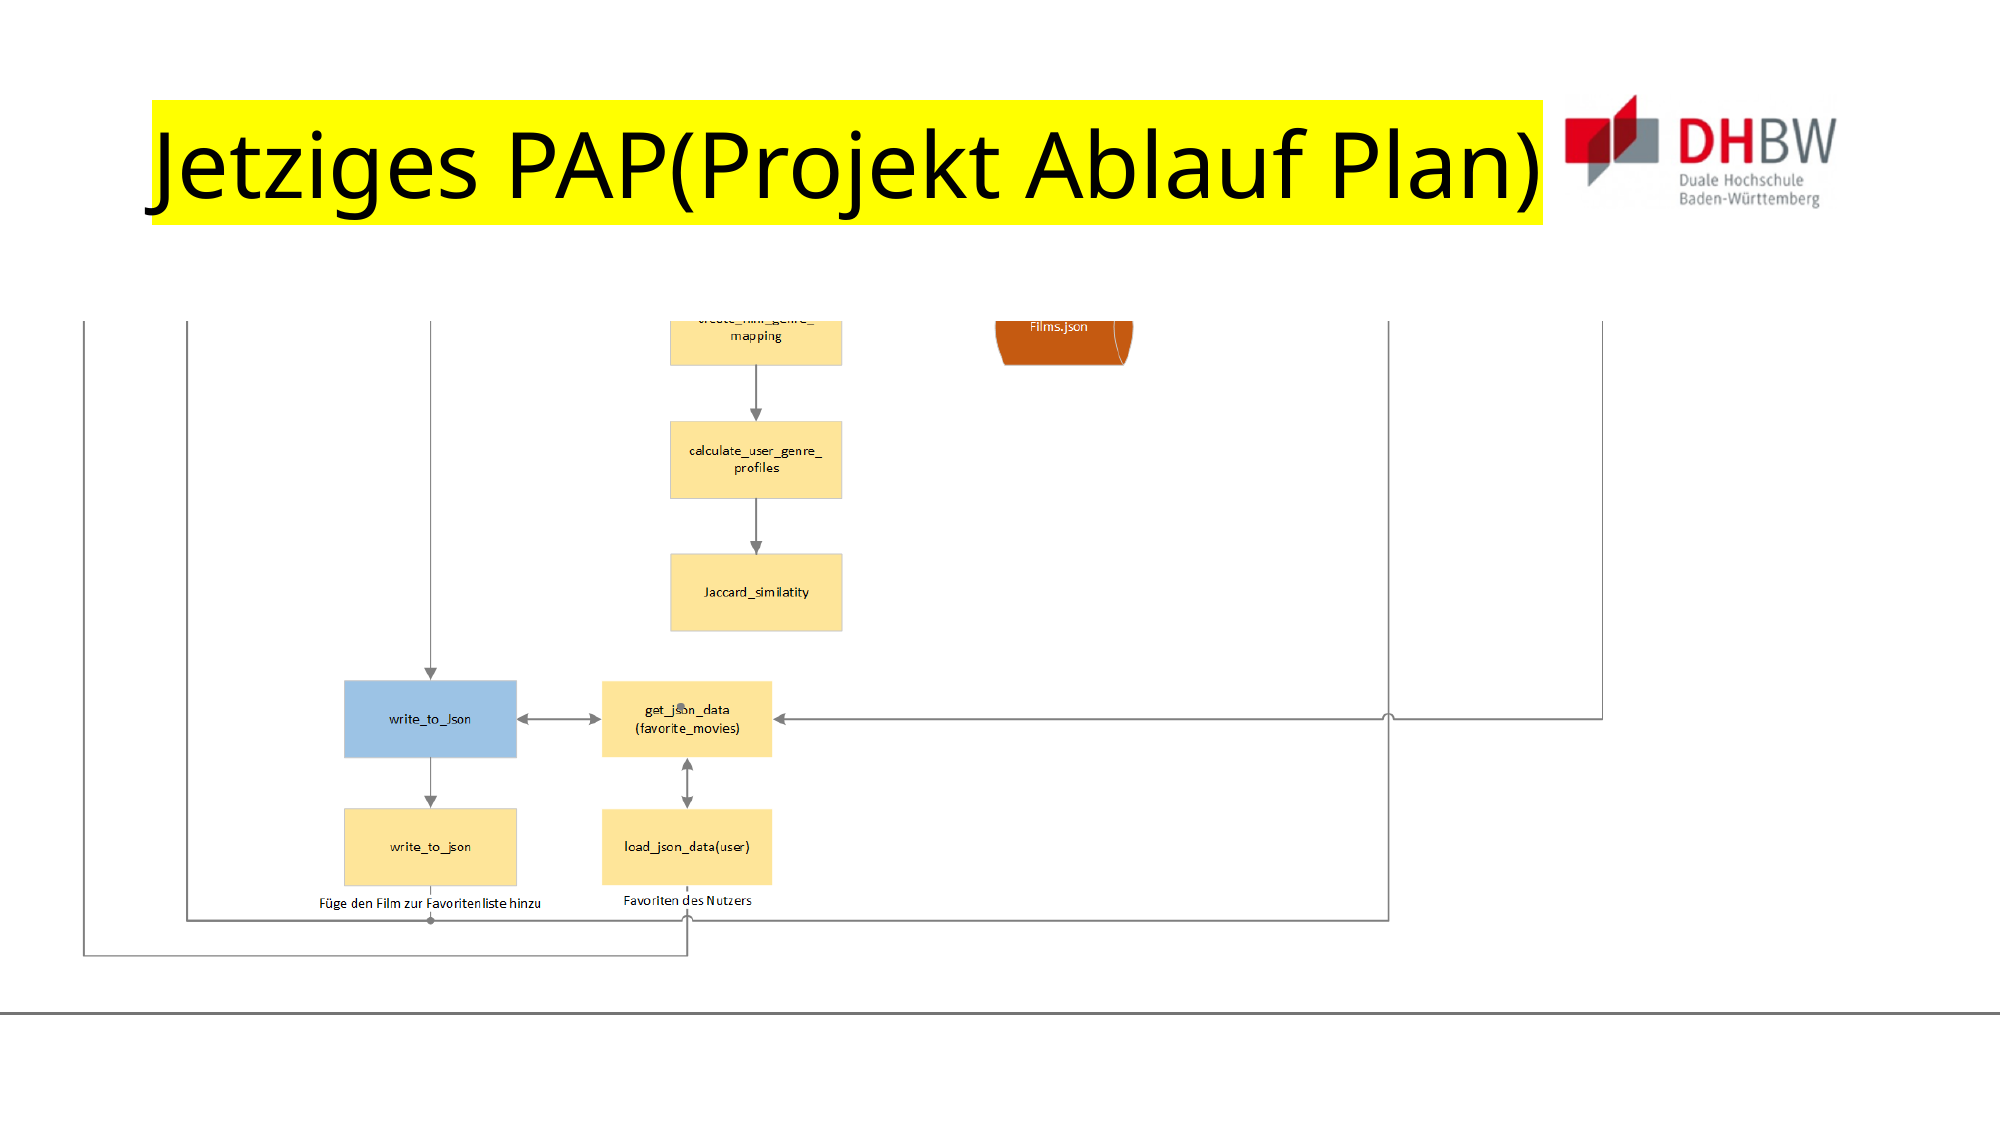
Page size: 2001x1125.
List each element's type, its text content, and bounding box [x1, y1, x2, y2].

title Jetziges PAP(Projekt Ablauf Plan) [137, 59, 1863, 278]
picture [73, 321, 1687, 960]
